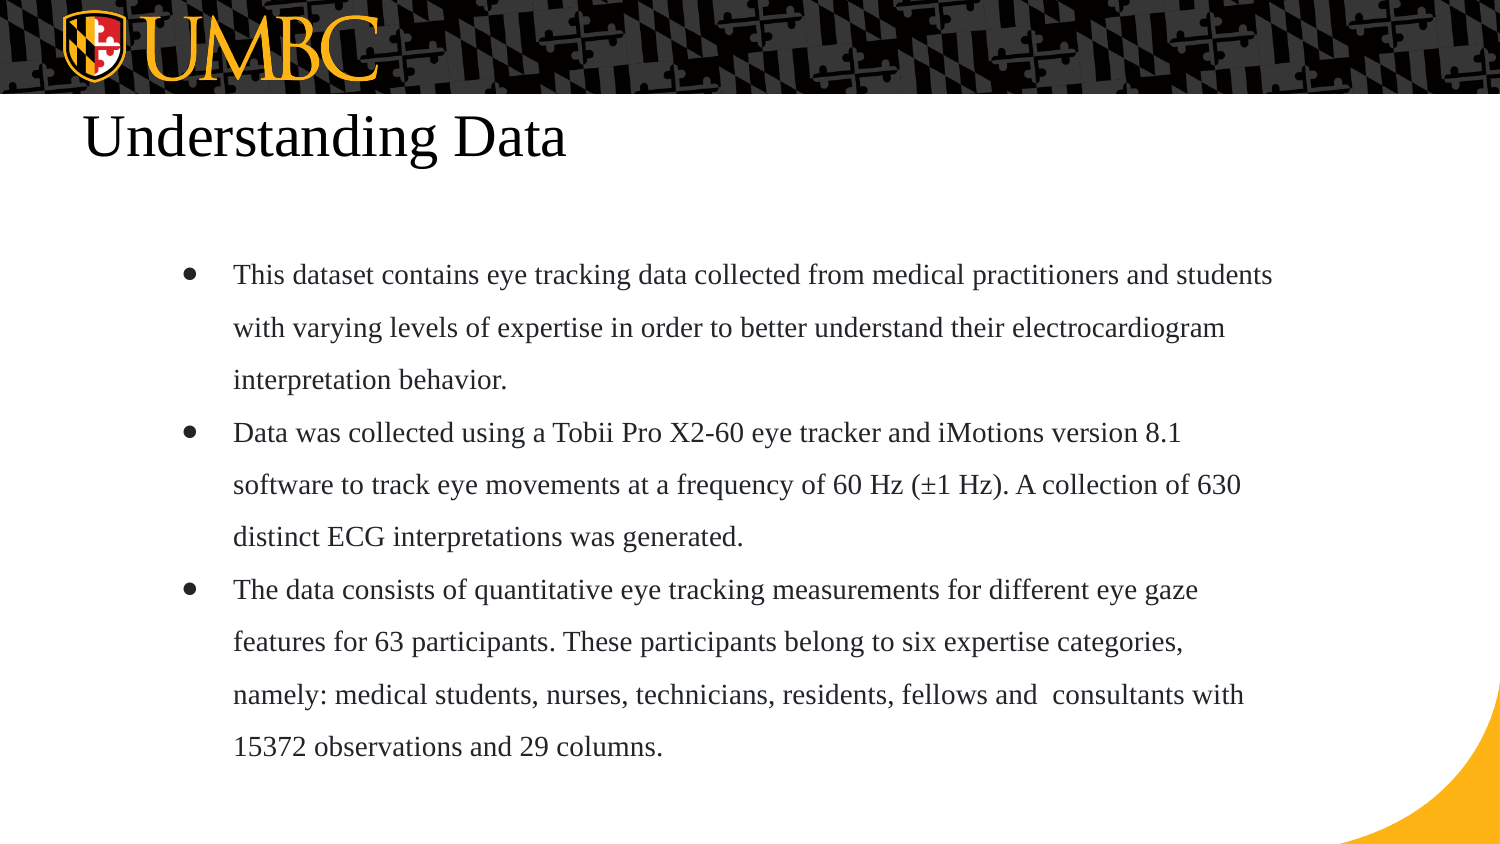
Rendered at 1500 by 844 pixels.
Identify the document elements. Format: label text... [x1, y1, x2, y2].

title Understanding Data [51, 93, 1449, 184]
text_box This dataset contains eye tracking data collected from medical practitioners and students with varying levels of expertise in order to better understand their electrocardiogram interpretation behavior. Data was collected using a Tobii Pro X2-60 eye tracker and iMotions version 8.1 software to track eye movements at a frequency of 60 Hz (±1 Hz). A collection of 630 distinct ECG interpretations was generated. The data consists of quantitative eye tracking measurements for different eye gaze features for 63 participants. These participants belong to six expertise categories, namely: medical students, nurses, technicians, residents, fellows and consultants with 15372 observations and 29 columns. [143, 223, 1299, 763]
picture [0, 0, 1500, 94]
text_box [169, 215, 1341, 731]
picture [1338, 679, 1500, 844]
